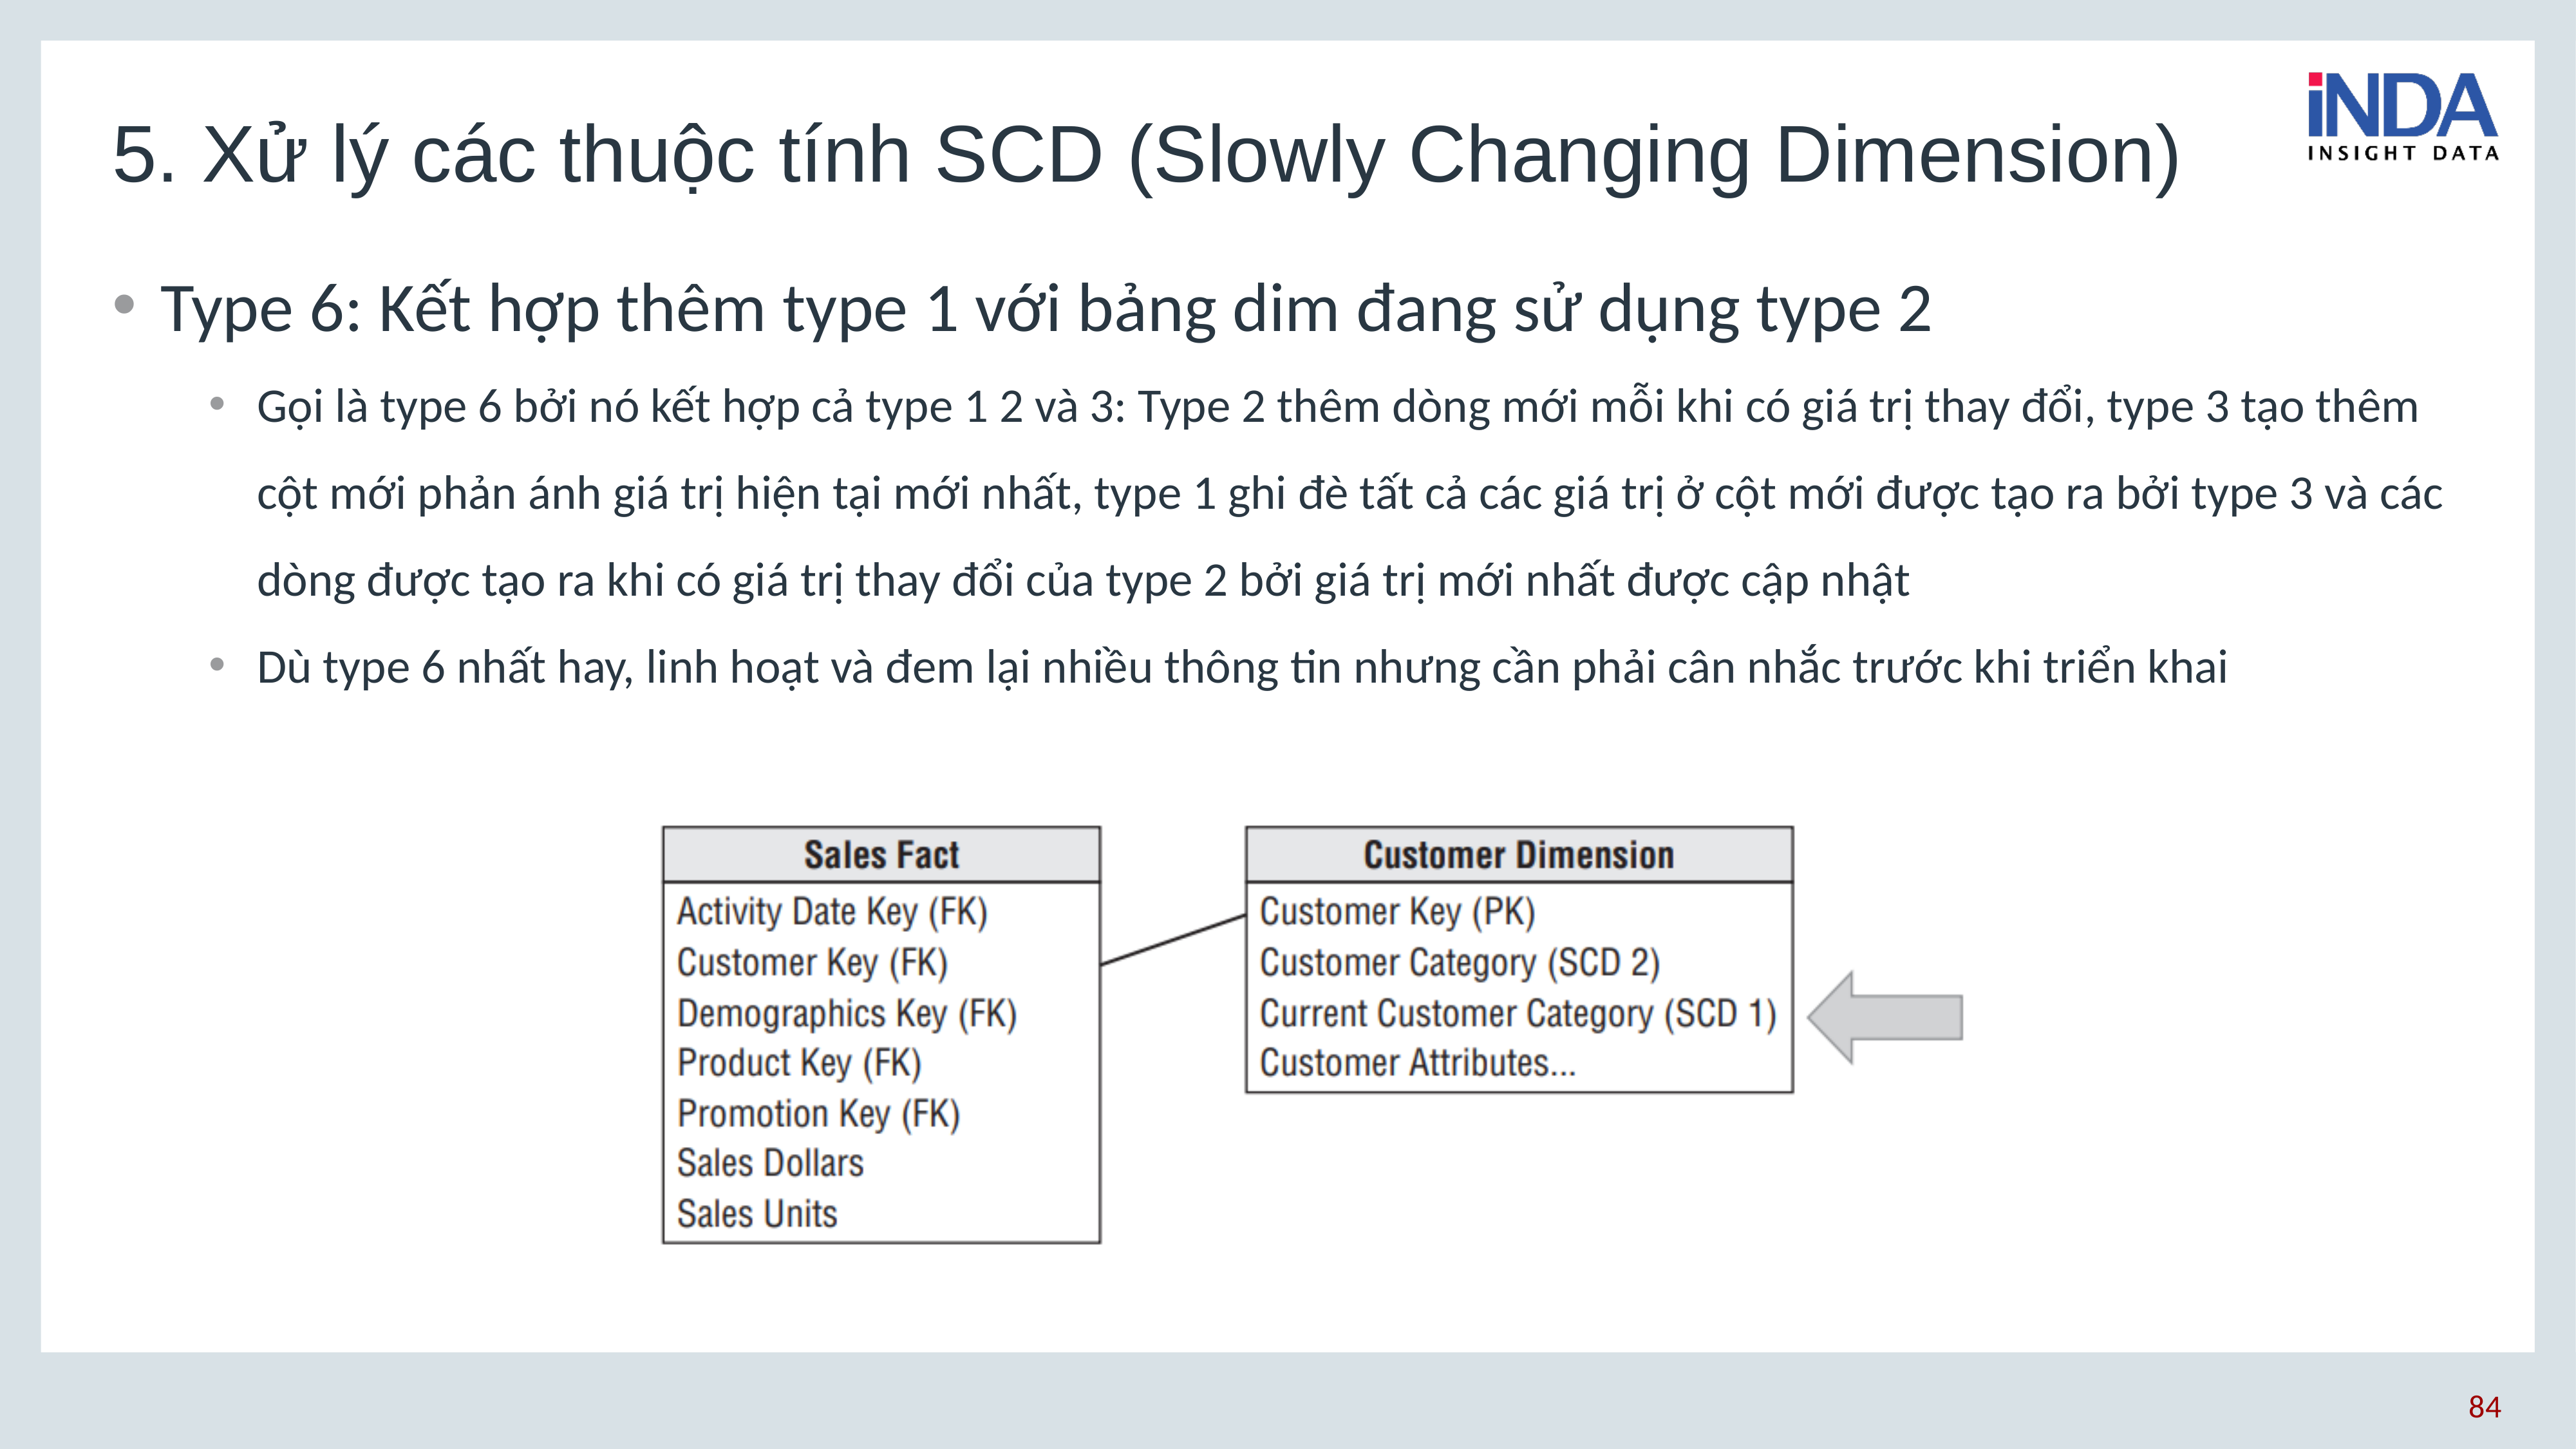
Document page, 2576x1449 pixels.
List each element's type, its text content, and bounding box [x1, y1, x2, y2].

picture [2308, 71, 2499, 160]
title 5. Xử lý các thuộc tính SCD (Slowly Changing Dimension) [112, 86, 2213, 198]
slide_number 84 [2430, 1385, 2502, 1424]
picture [554, 775, 2022, 1272]
list Type 6: Kết hợp thêm type 1 với bảng dim đang sử dụng type 2 Gọi là type 6 bởi nó kết hợp cả type 1 2 và 3: Type 2 thêm dòng mới mỗi khi có giá trị thay đổi, type 3 tạo thêm cột mới phản ánh giá trị hiện tại mới nhất, type 1 ghi đè tất cả các giá trị ở cột mới được tạo ra bởi type 3 và các dòng được tạo ra khi có giá trị thay đổi của type 2 bởi giá trị mới nhất được cập nhật Dù type 6 nhất hay, linh hoạt và đem lại nhiều thông tin nhưng cần phải cân nhắc trước khi triển khai [112, 220, 2464, 1424]
